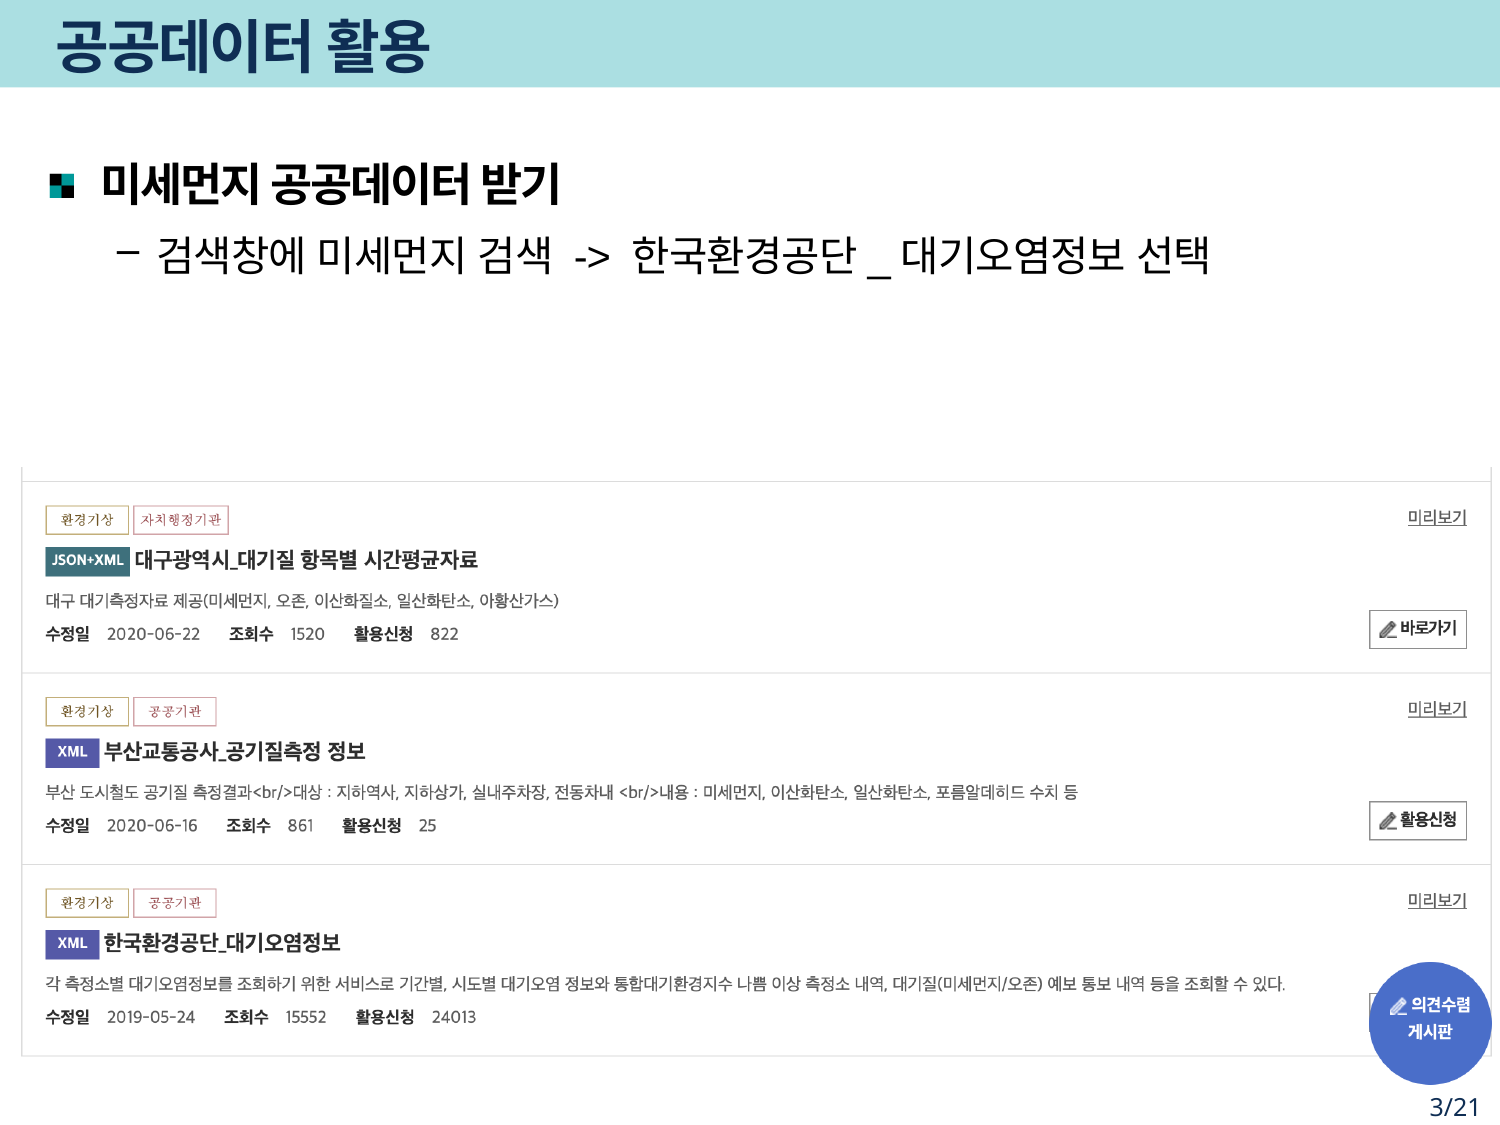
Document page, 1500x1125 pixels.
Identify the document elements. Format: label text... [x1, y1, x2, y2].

text_box 검색창에 미세먼지 검색 -> 한국환경공단_대기오염정보 선택 [100, 212, 1376, 288]
text_box 미세먼지 공공데이터 받기 [29, 137, 1433, 218]
picture [44, 168, 74, 198]
picture [0, 467, 1500, 1088]
title 공공데이터 활용 [40, 5, 1288, 84]
